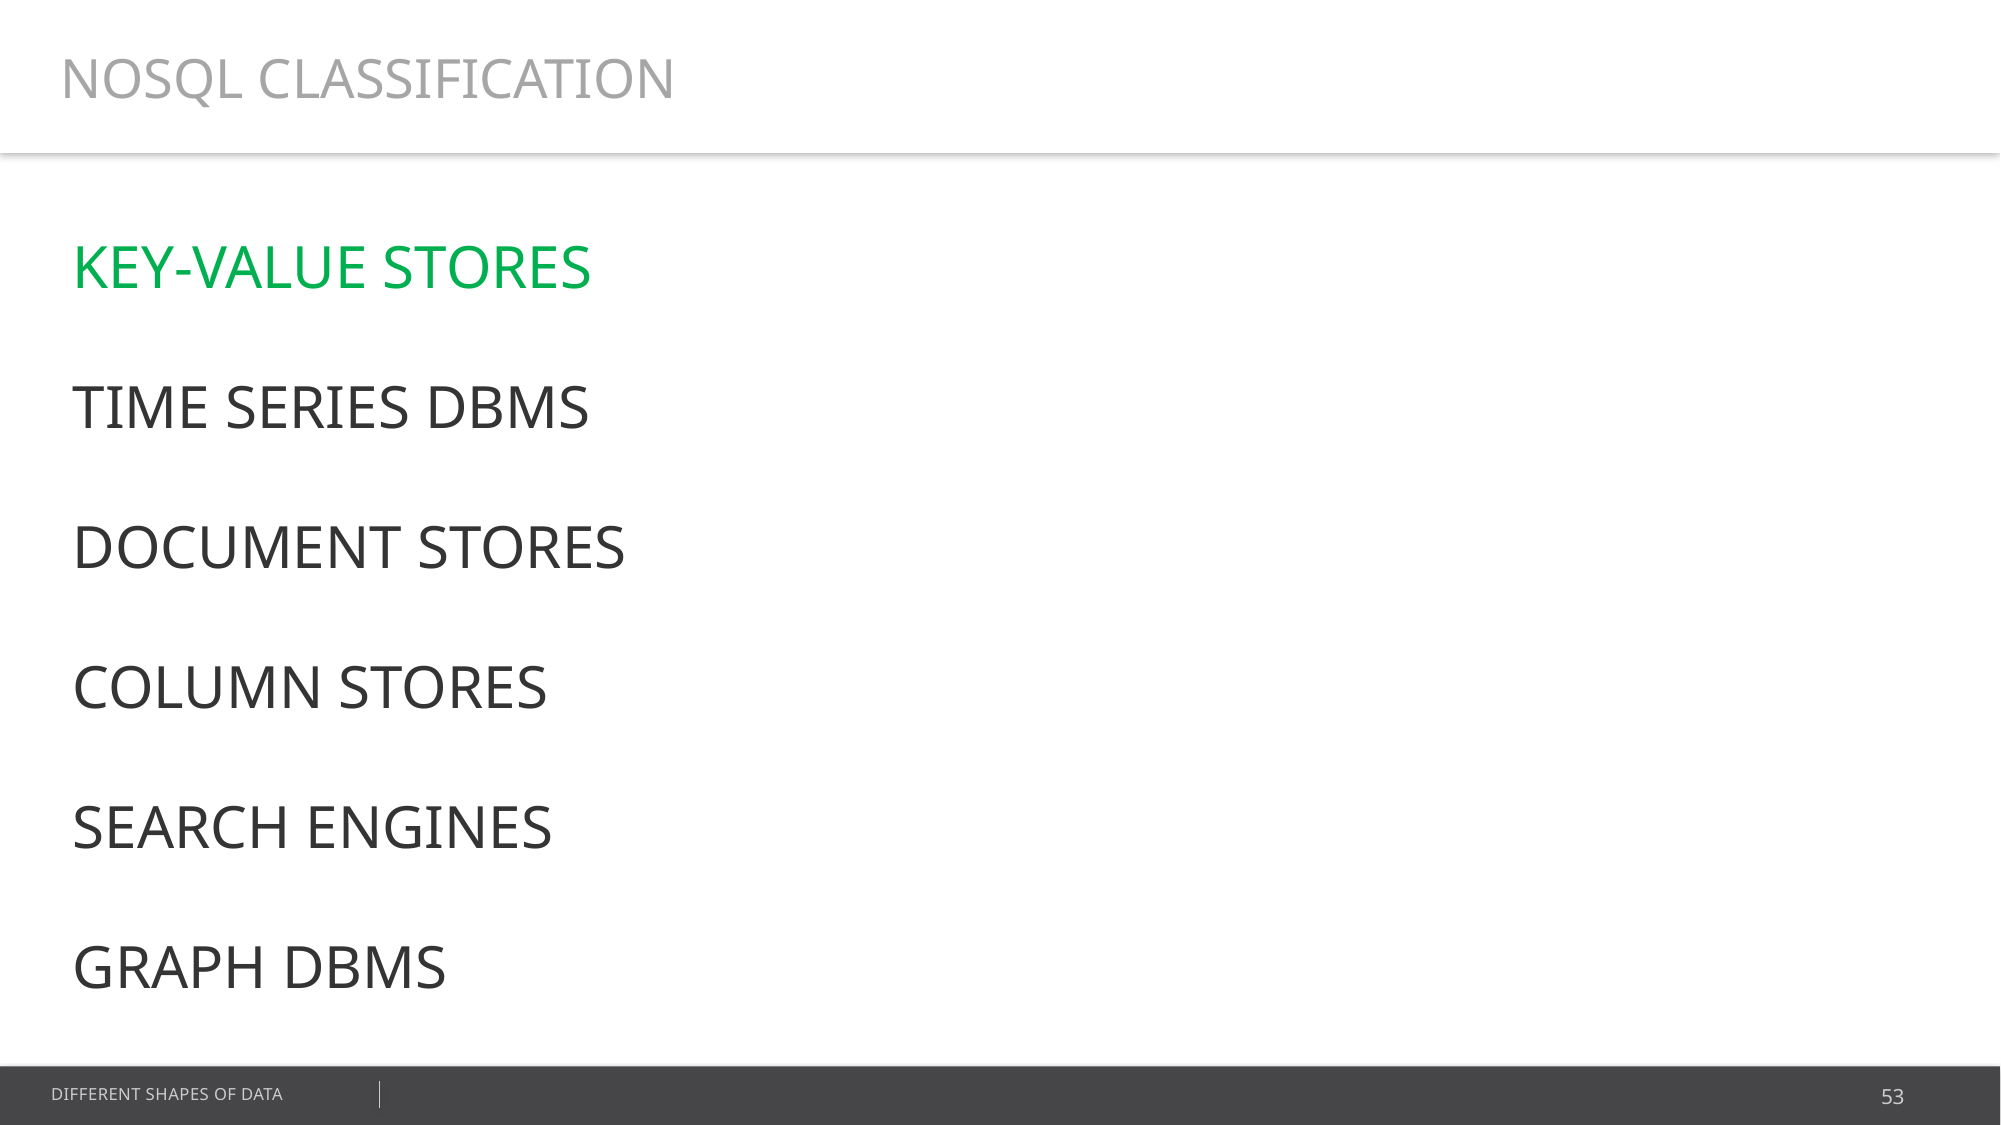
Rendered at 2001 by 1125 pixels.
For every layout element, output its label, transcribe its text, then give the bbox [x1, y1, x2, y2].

list NOSQL CLASSIFICATION [0, 0, 2000, 153]
text_box KEY-VALUE STORES TIME SERIES DBMS DOCUMENT STORES COLUMN STORES SEARCH ENGINES GRAPH DBMS [57, 152, 808, 1008]
